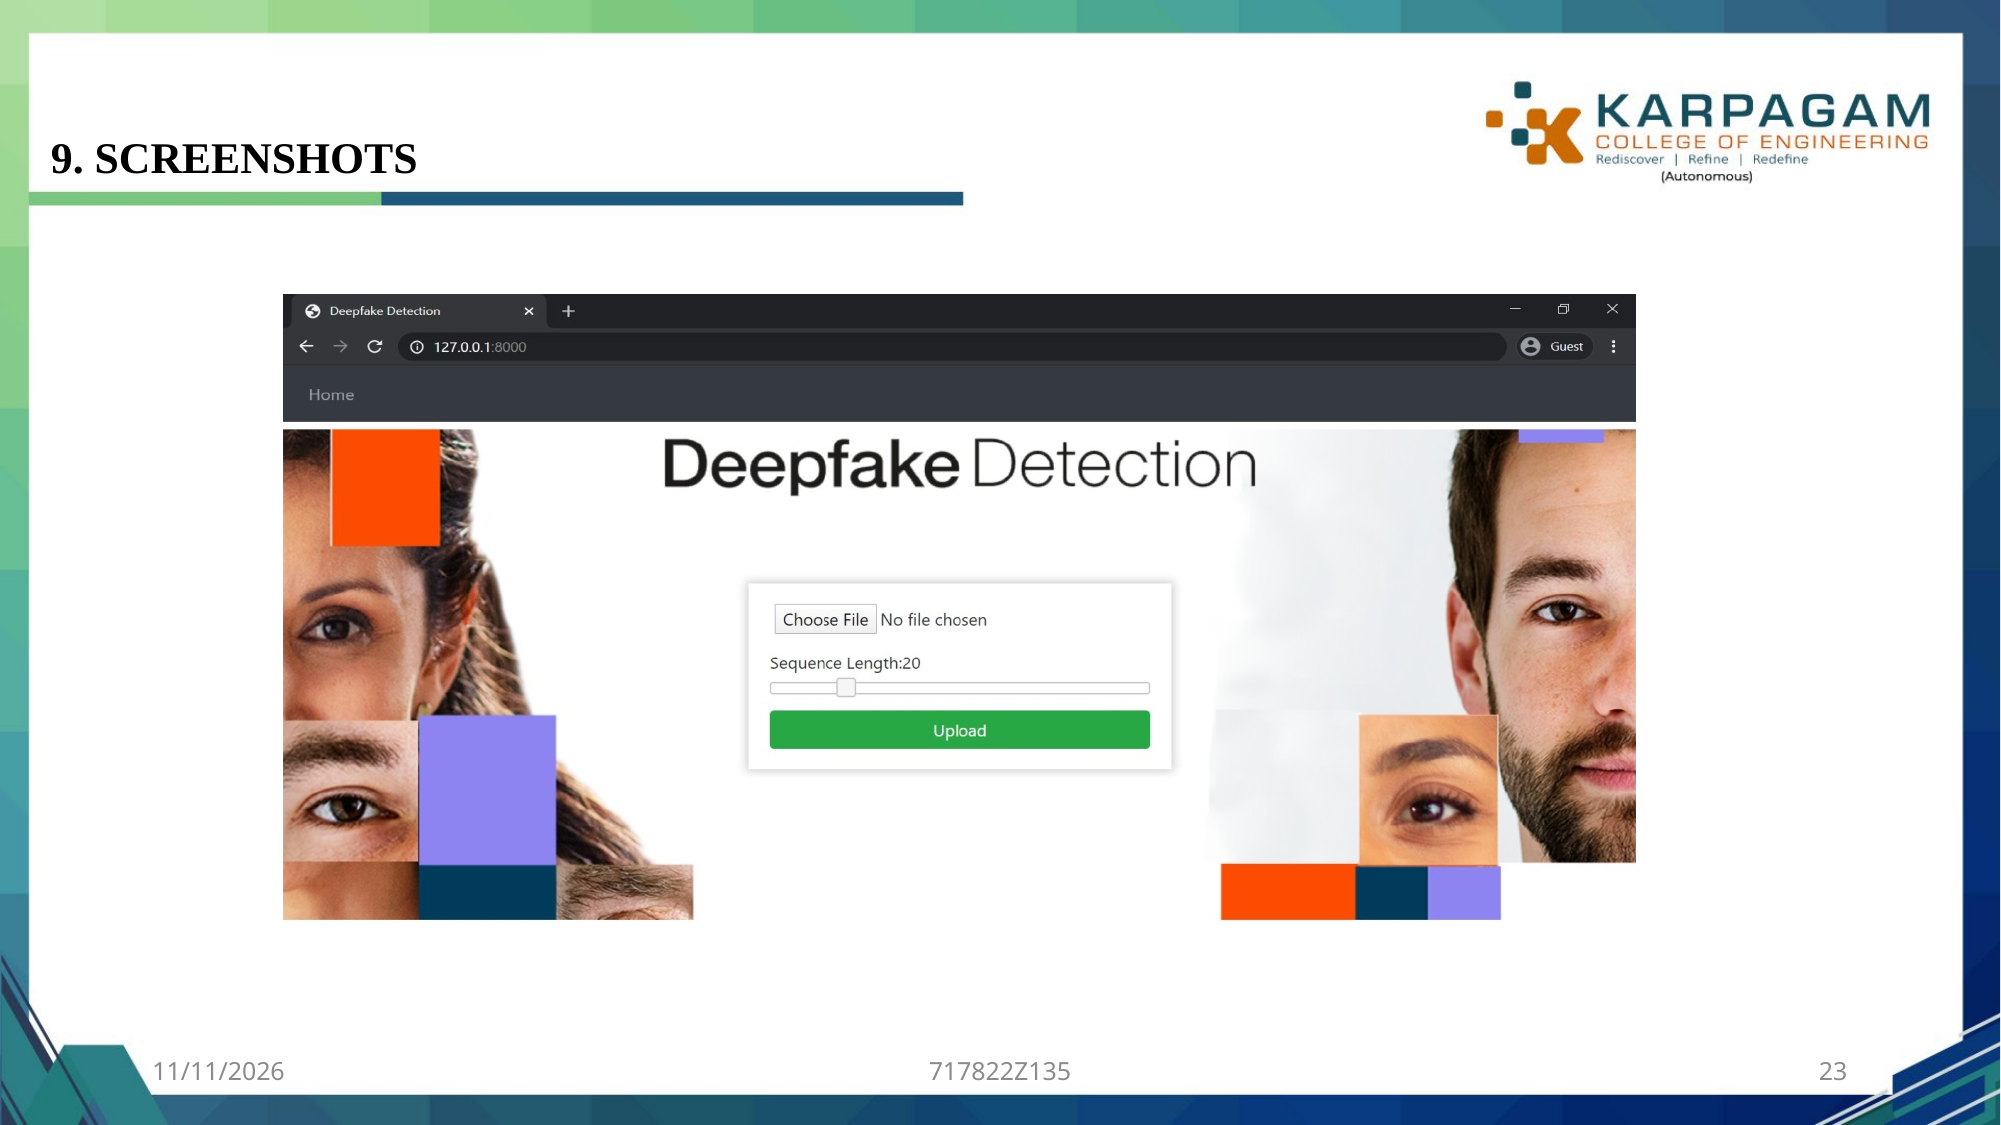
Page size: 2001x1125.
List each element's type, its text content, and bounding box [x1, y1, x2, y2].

slide_number 23 [1412, 1042, 1863, 1103]
footer 717822Z135 [662, 1042, 1338, 1103]
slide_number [137, 1042, 588, 1103]
picture [0, 0, 2001, 1125]
text_box 9. SCREENSHOTS [35, 99, 1636, 220]
